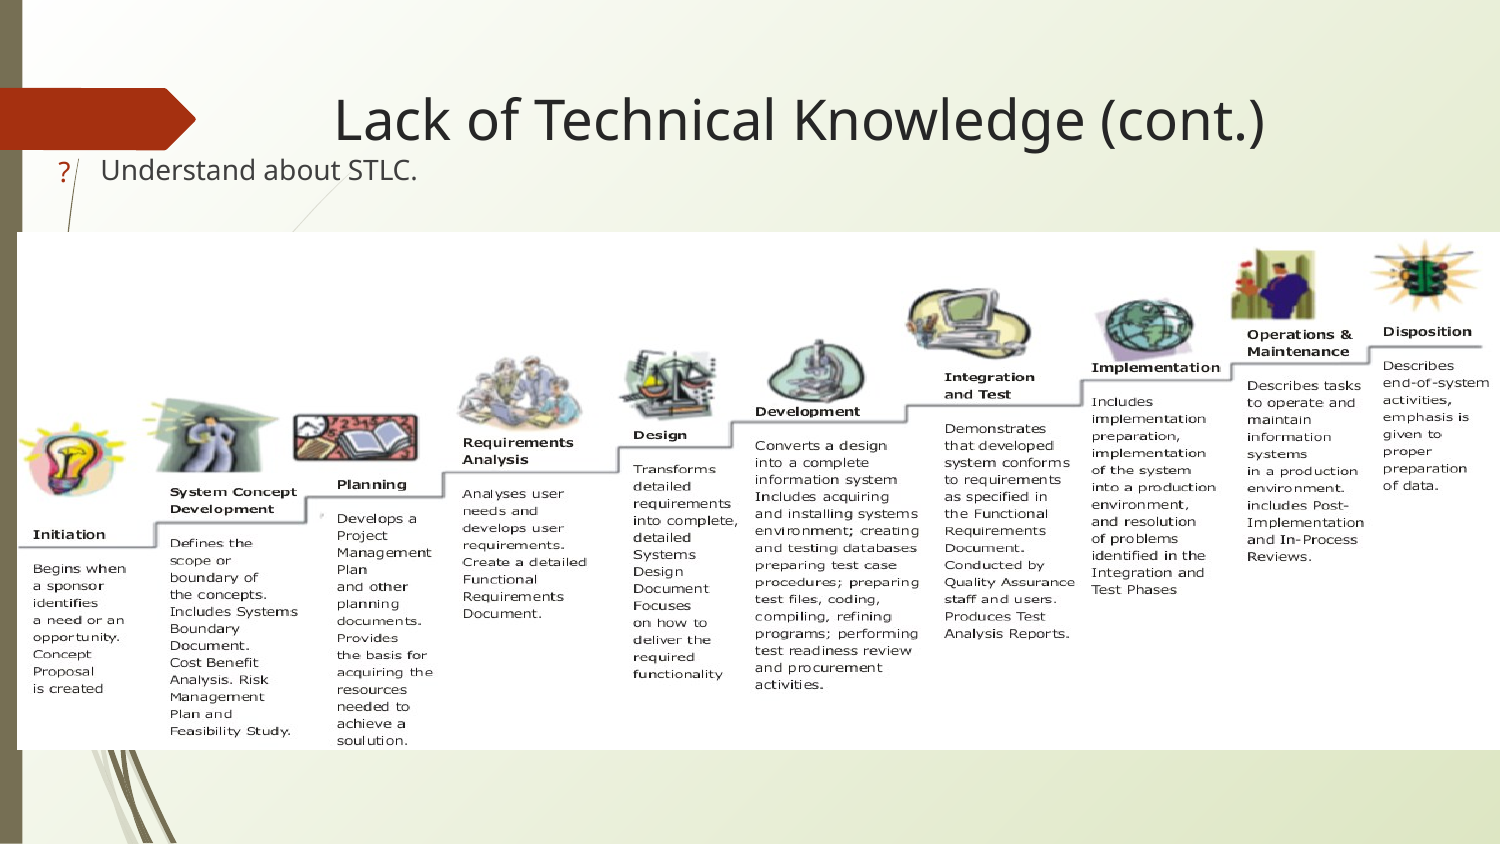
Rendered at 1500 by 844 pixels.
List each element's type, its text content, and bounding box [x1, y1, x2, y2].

title Lack of Technical Knowledge (cont.) [319, 76, 1416, 230]
list Understand about STLC. [43, 145, 1249, 230]
picture [17, 231, 1500, 751]
